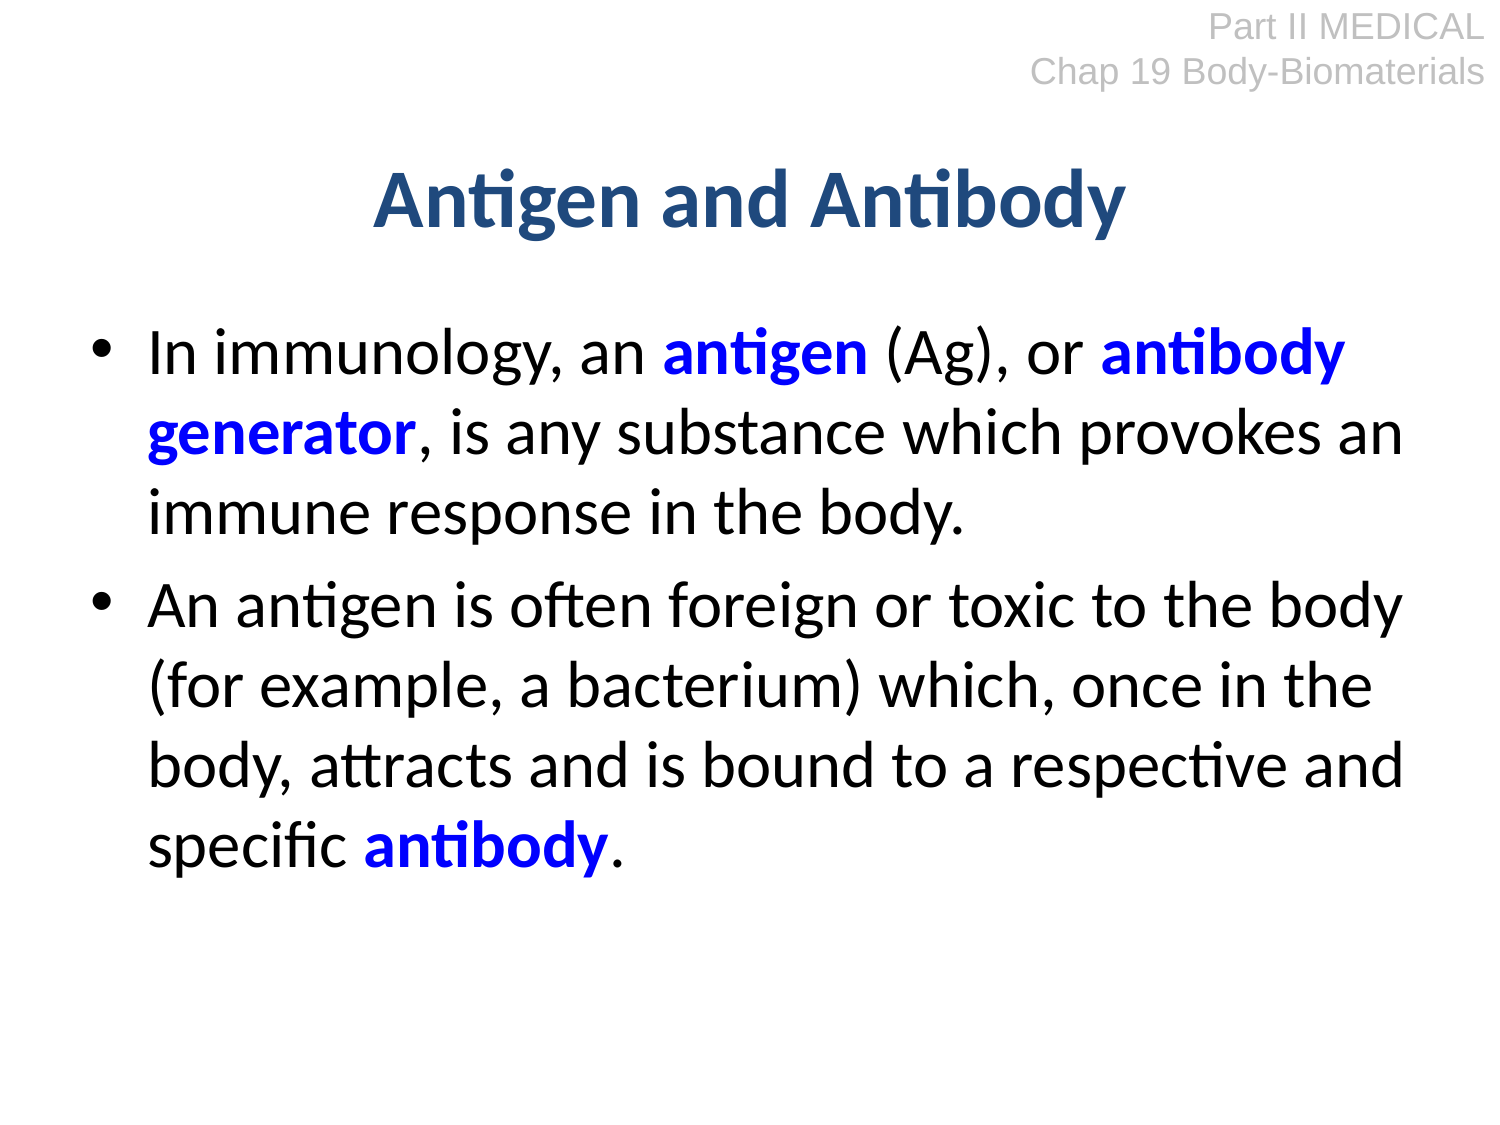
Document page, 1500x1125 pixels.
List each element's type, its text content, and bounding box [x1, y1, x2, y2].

title Antigen and Antibody [75, 100, 1426, 289]
list In immunology, an antigen (Ag), or antibody generator, is any substance which provokes an immune response in the body. An antigen is often foreign or toxic to the body (for example, a bacterium) which, once in the body, attracts and is bound to a respective and specific antibody. [75, 299, 1426, 938]
text_box Part II MEDICAL Chap 19 Body-Biomaterials [999, 0, 1500, 100]
